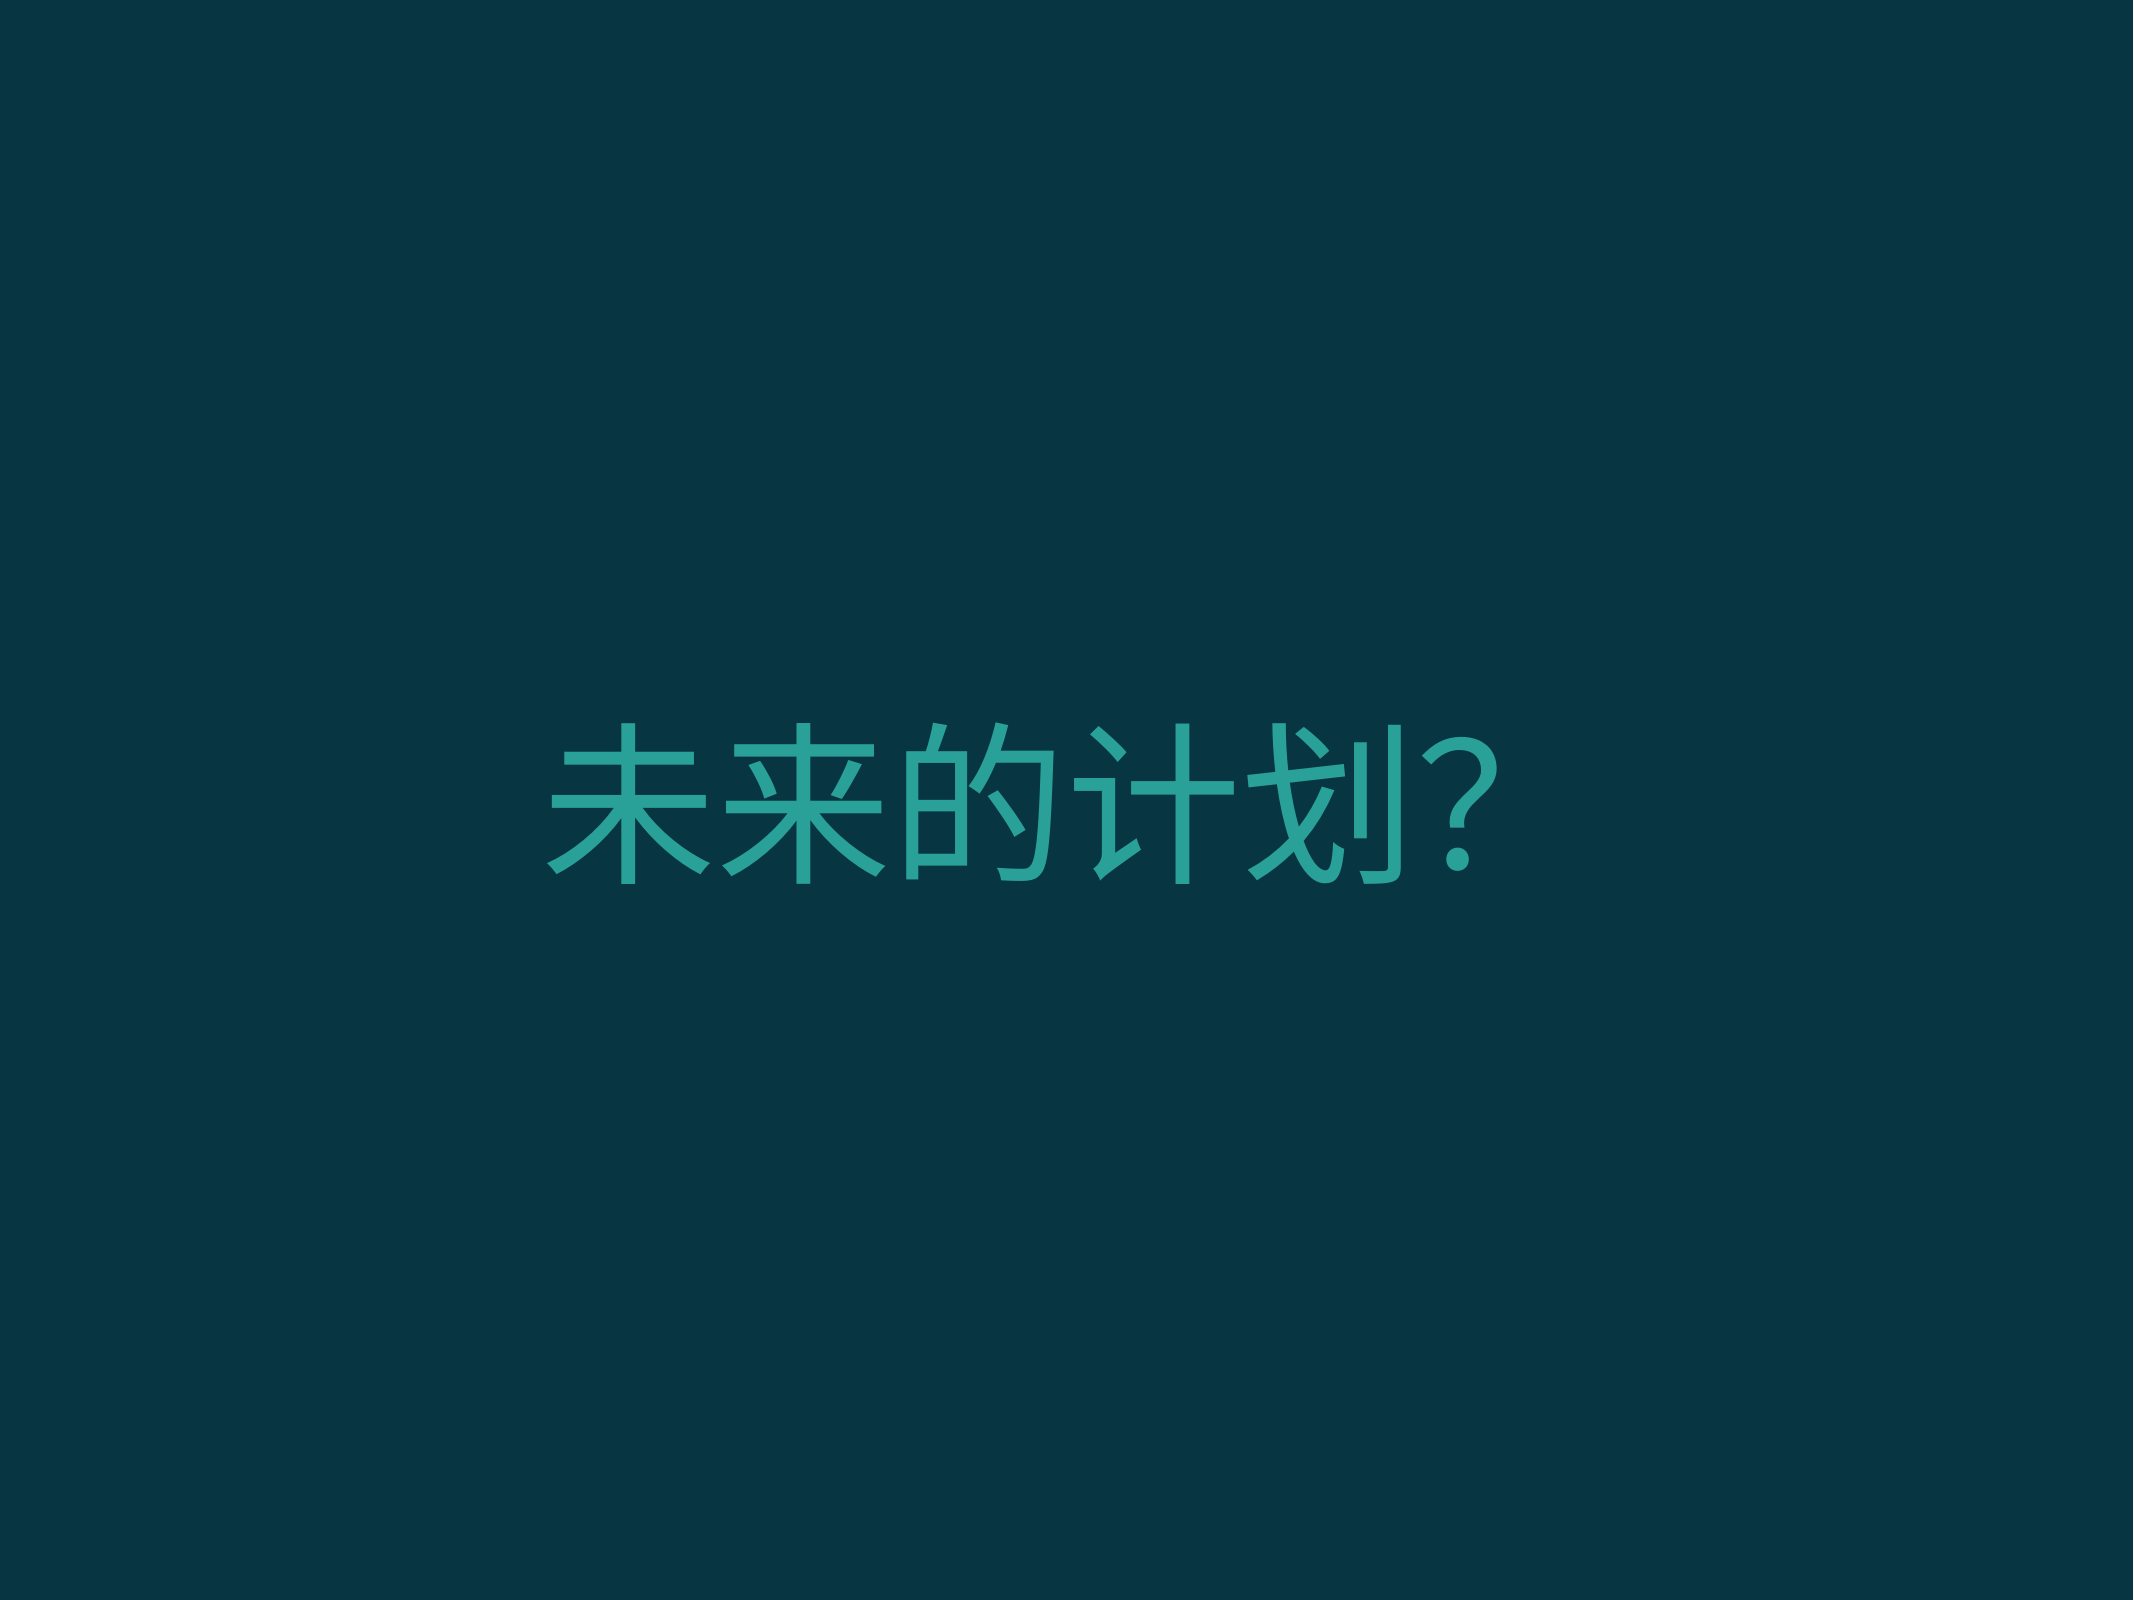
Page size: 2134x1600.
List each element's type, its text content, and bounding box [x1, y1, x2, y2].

title 未来的计划？ [207, 486, 1926, 1113]
